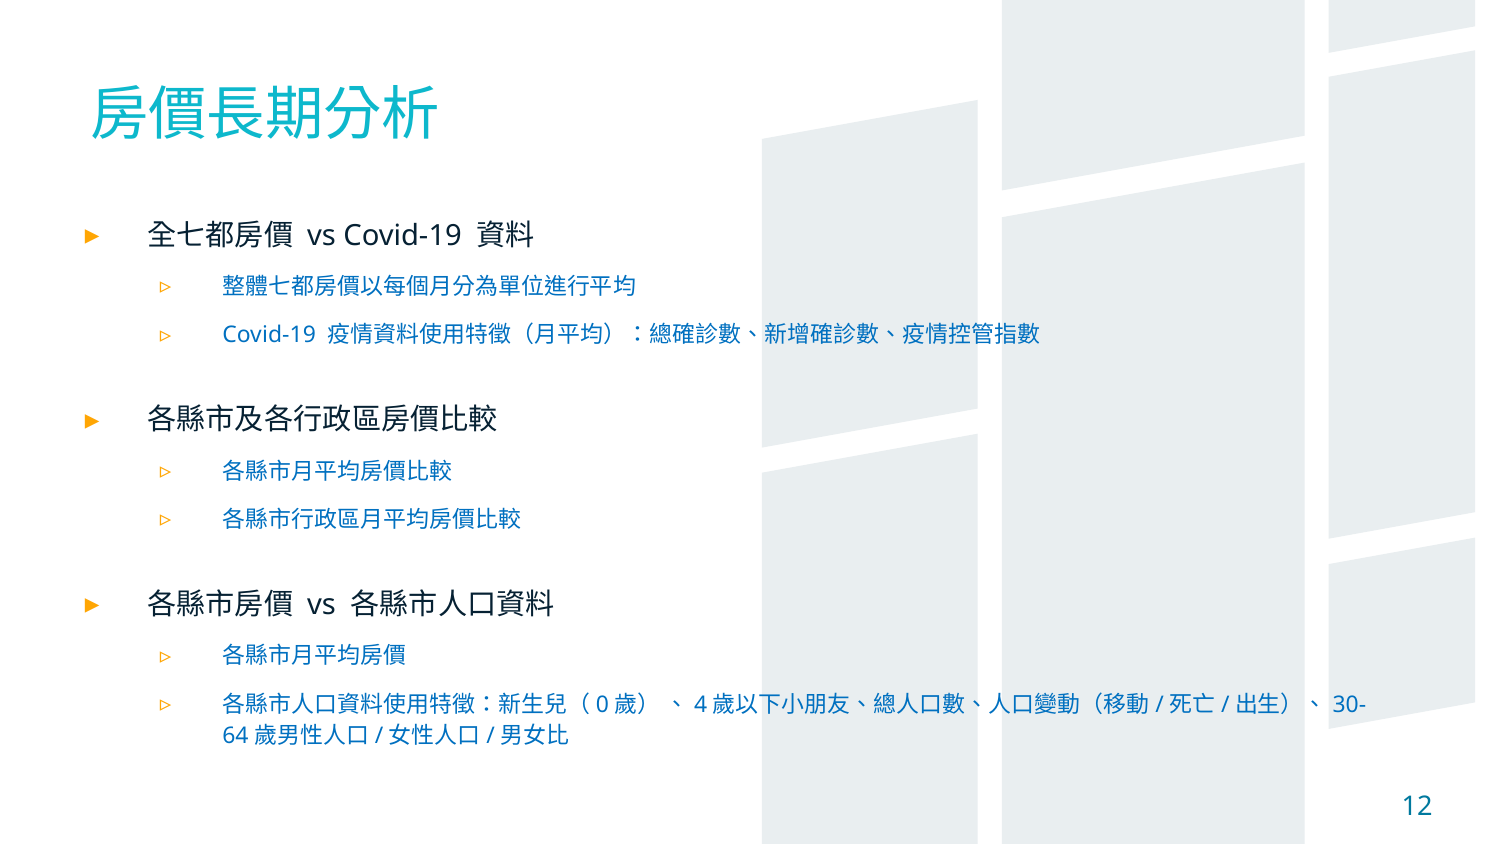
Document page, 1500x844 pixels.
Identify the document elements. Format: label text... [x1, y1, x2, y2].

text_box 全七都房價 vs Covid-19 資料 整體七都房價以每個月分為單位進行平均 Covid-19 疫情資料使用特徵（月平均）：總確診數、新增確診數、疫情控管指數 各縣市及各行政區房價比較 各縣市月平均房價比較 各縣市行政區月平均房價比較 各縣市房價 vs 各縣市人口資料 各縣市月平均房價 各縣市人口資料使用特徵：新生兒（0歲） 、4歲以下小朋友、總人口數、人口變動（移動/死亡/出生）、30-64歲男性人口/女性人口/男女比 [72, 210, 1393, 738]
text_box 12 [1370, 769, 1464, 844]
text_box 房價長期分析 [90, 81, 1093, 147]
